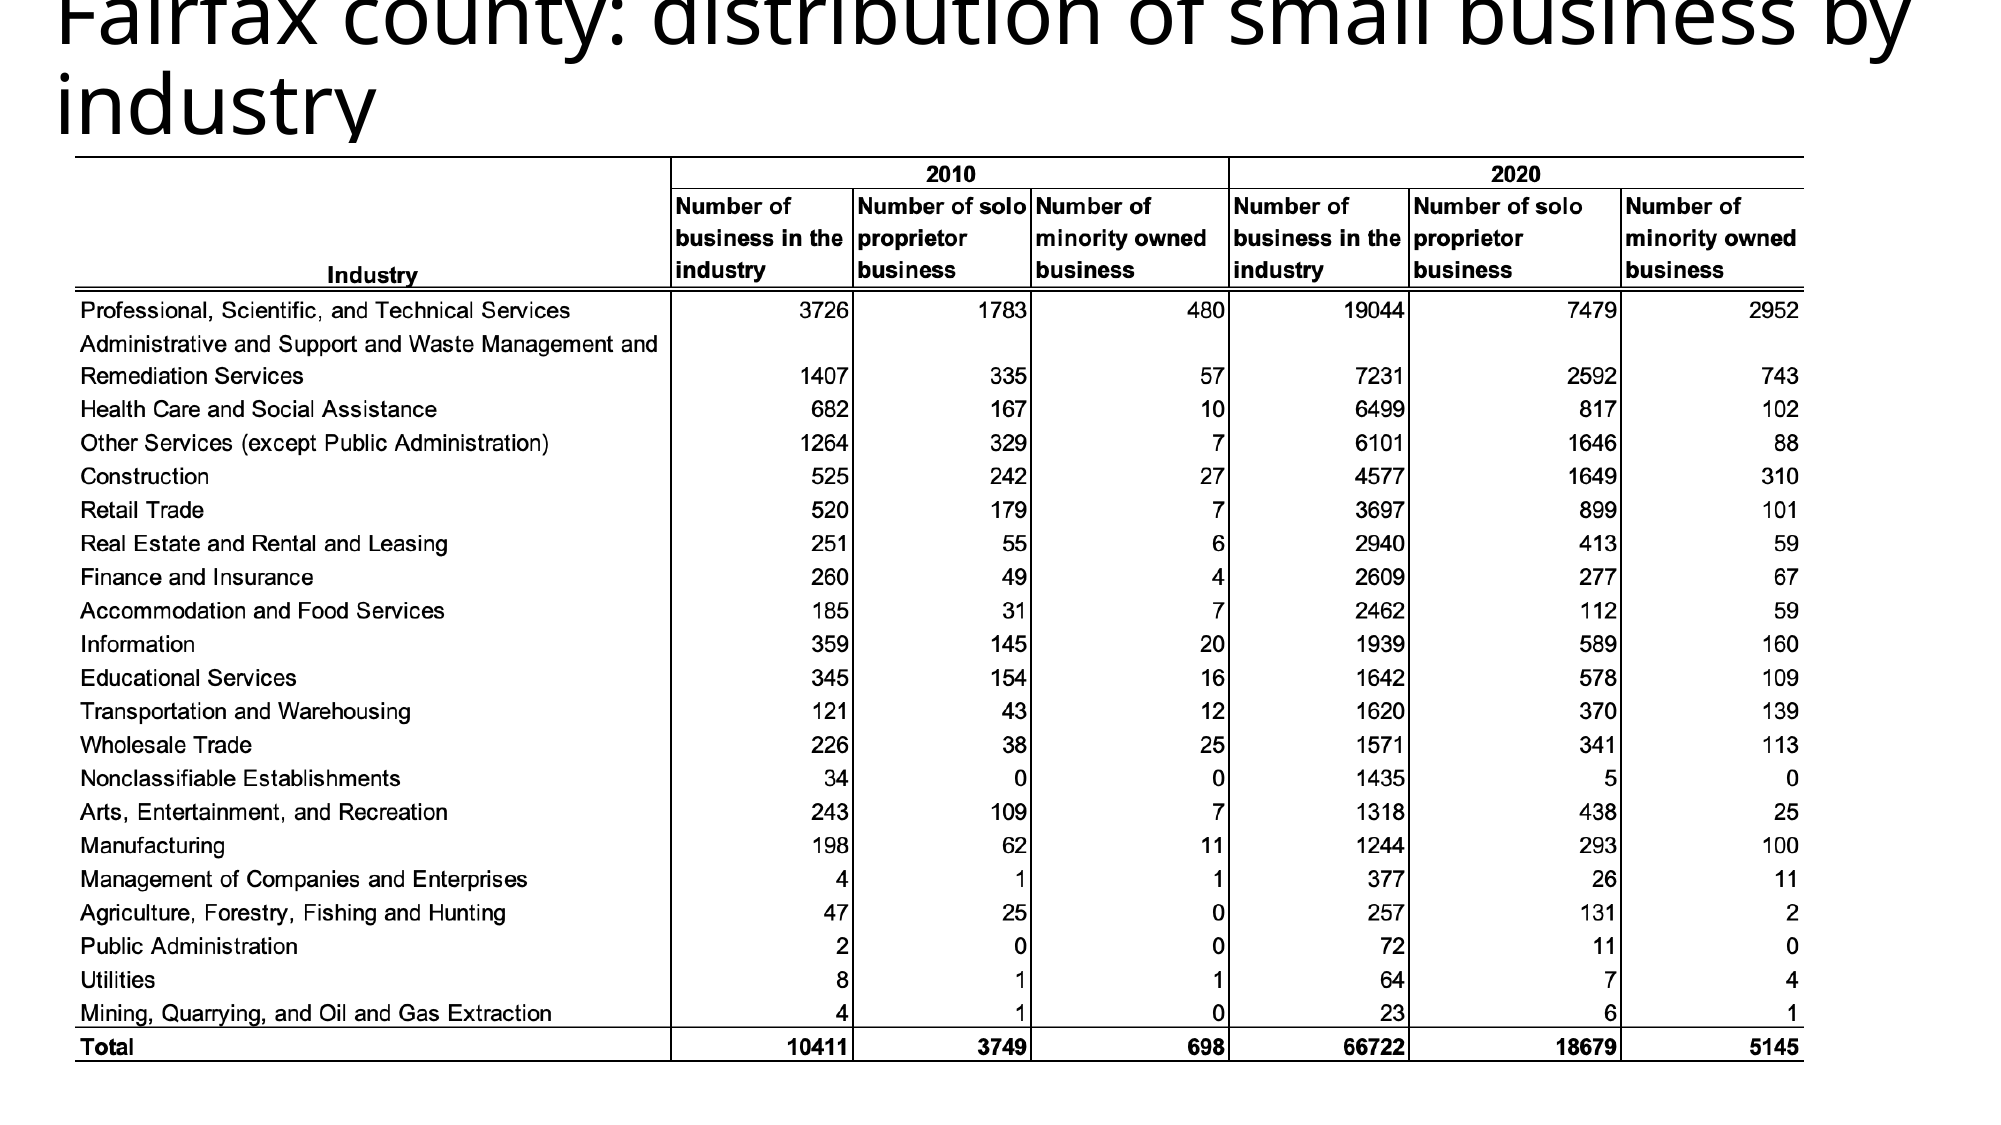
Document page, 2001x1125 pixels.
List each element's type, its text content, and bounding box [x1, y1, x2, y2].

picture [64, 143, 1821, 1079]
title Fairfax county: distribution of small business by industry [39, 10, 1961, 115]
